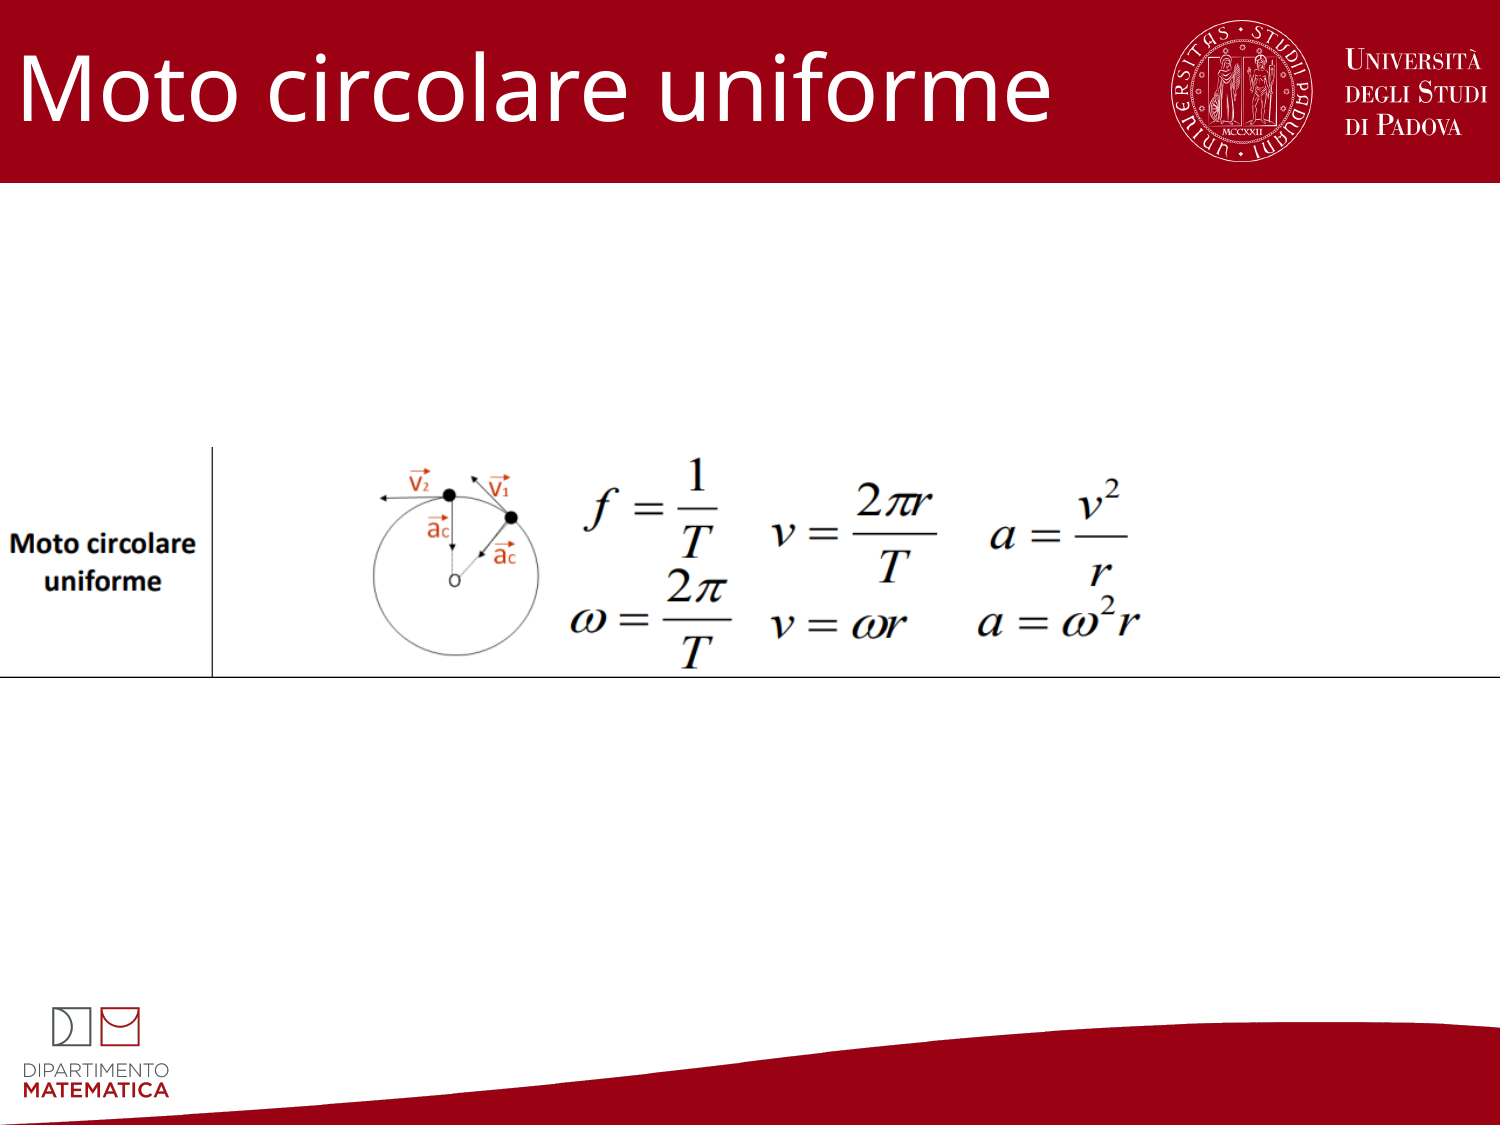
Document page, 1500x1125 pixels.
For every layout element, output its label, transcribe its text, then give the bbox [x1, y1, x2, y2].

title Moto circolare uniforme [0, 0, 1159, 183]
picture [0, 447, 1500, 678]
picture [1171, 20, 1487, 162]
picture [0, 1007, 1500, 1125]
